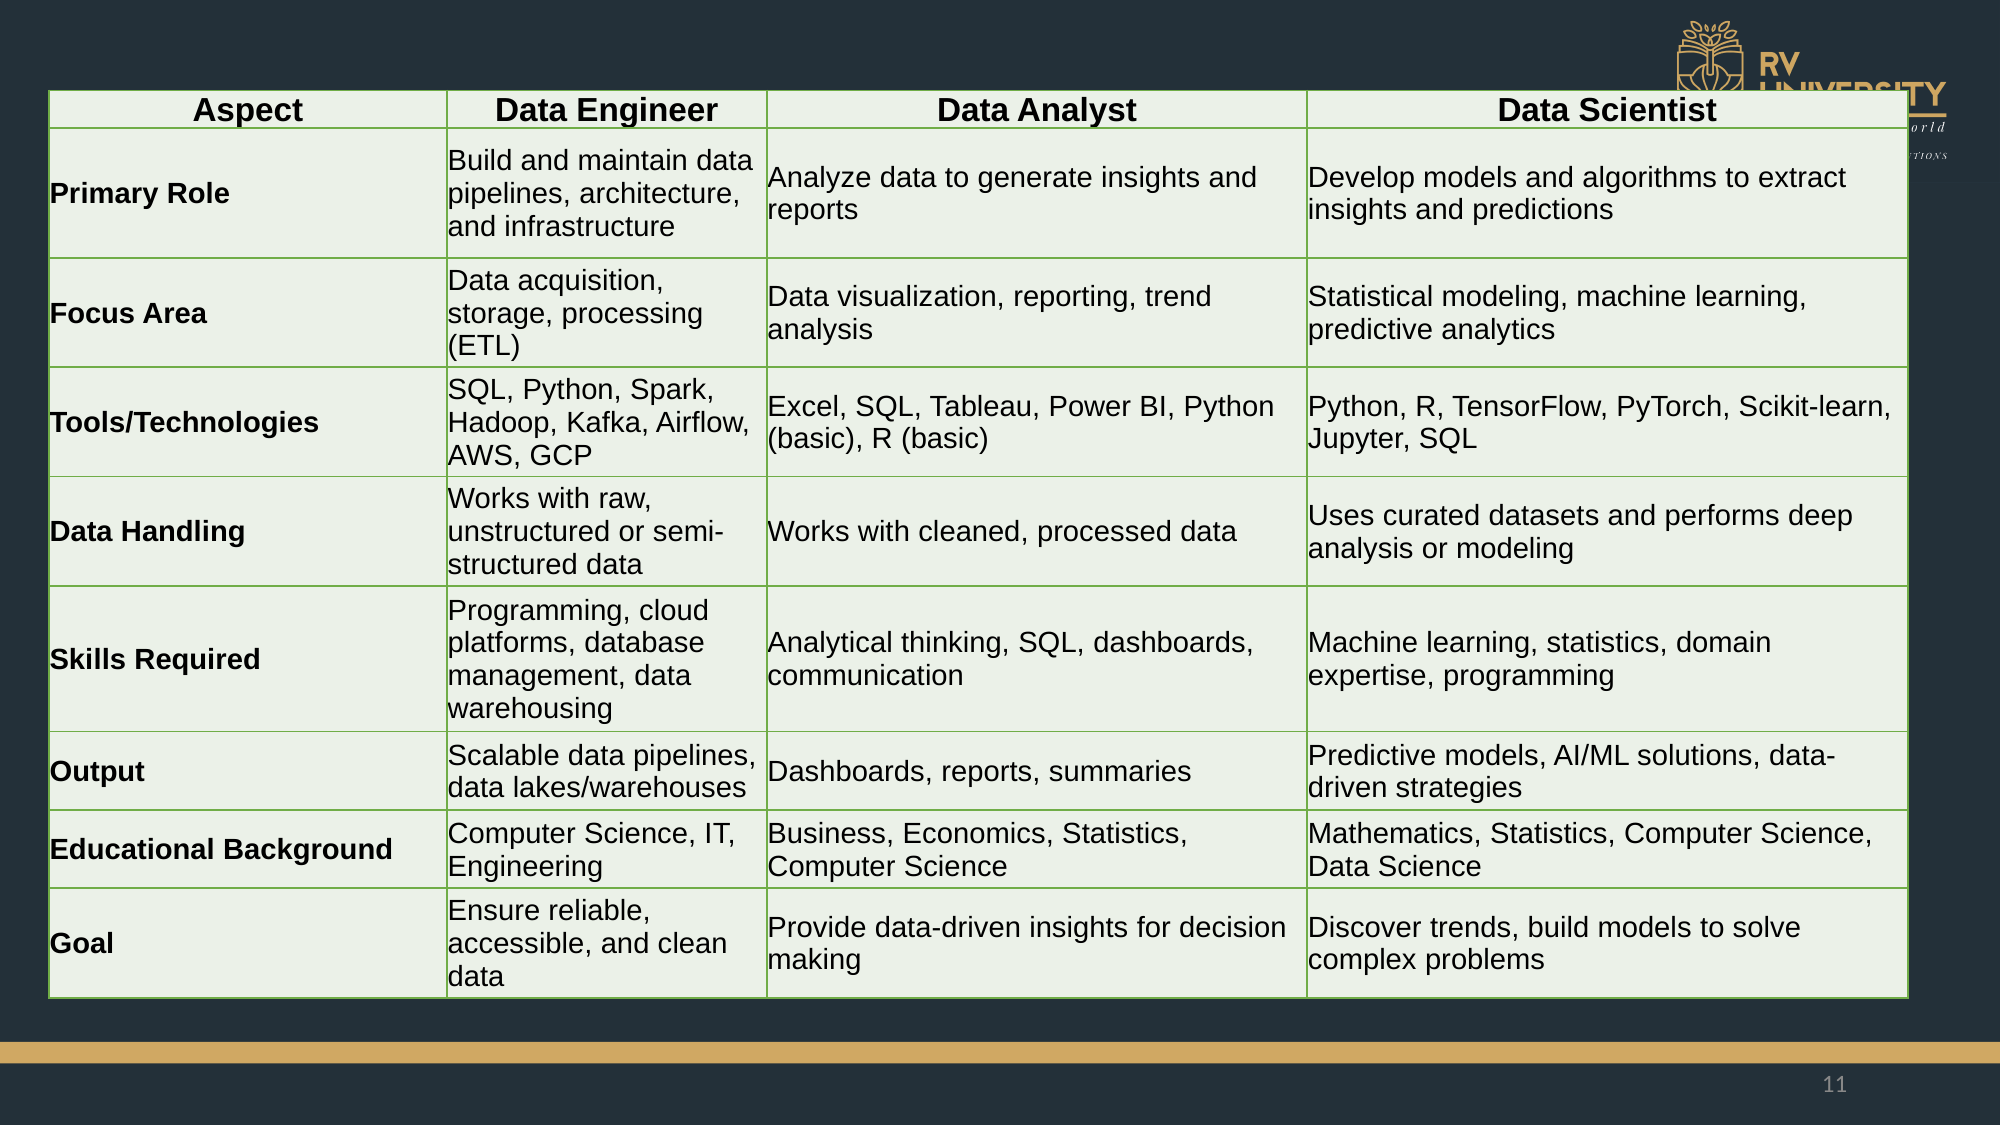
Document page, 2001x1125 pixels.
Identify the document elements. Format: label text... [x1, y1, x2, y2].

table_header Data Engineer [448, 91, 766, 127]
table_cell Scalable data pipelines, data lakes/warehouses [448, 732, 766, 809]
table_cell Provide data-driven insights for decision making [768, 889, 1306, 997]
table_cell Machine learning, statistics, domain expertise, programming [1308, 587, 1907, 731]
table_cell Mathematics, Statistics, Computer Science, Data Science [1308, 811, 1907, 887]
table_cell Predictive models, AI/ML solutions, data-driven strategies [1308, 732, 1907, 809]
table_cell Excel, SQL, Tableau, Power BI, Python (basic), R (basic) [768, 368, 1306, 476]
table_cell Data Handling [50, 477, 446, 585]
table_cell Analytical thinking, SQL, dashboards, communication [768, 587, 1306, 731]
table_cell Dashboards, reports, summaries [768, 732, 1306, 809]
table_cell Works with raw, unstructured or semi-structured data [448, 477, 766, 585]
table_cell Ensure reliable, accessible, and clean data [448, 889, 766, 997]
table_cell Analyze data to generate insights and reports [768, 129, 1306, 257]
table_header Data Analyst [768, 91, 1306, 127]
picture [1609, 0, 2000, 183]
table_cell Primary Role [50, 129, 446, 257]
table_cell Educational Background [50, 811, 446, 887]
table_cell Works with cleaned, processed data [768, 477, 1306, 585]
table_cell Discover trends, build models to solve complex problems [1308, 889, 1907, 997]
table_cell Data acquisition, storage, processing (ETL) [448, 259, 766, 366]
table_cell Focus Area [50, 259, 446, 366]
table_header Data Scientist [1308, 91, 1907, 127]
table_cell Skills Required [50, 587, 446, 731]
table_cell Business, Economics, Statistics, Computer Science [768, 811, 1306, 887]
table_cell SQL, Python, Spark, Hadoop, Kafka, Airflow, AWS, GCP [448, 368, 766, 476]
table_cell Tools/Technologies [50, 368, 446, 476]
table_cell Output [50, 732, 446, 809]
table_cell Build and maintain data pipelines, architecture, and infrastructure [448, 129, 766, 257]
table_cell Uses curated datasets and performs deep analysis or modeling [1308, 477, 1907, 585]
table_cell Python, R, TensorFlow, PyTorch, Scikit-learn, Jupyter, SQL [1308, 368, 1907, 476]
table_cell Statistical modeling, machine learning, predictive analytics [1308, 259, 1907, 366]
table_cell Computer Science, IT, Engineering [448, 811, 766, 887]
table_cell Develop models and algorithms to extract insights and predictions [1308, 129, 1907, 257]
table_cell Goal [50, 889, 446, 997]
slide_number 11 [1412, 1061, 1863, 1103]
table_header Aspect [50, 91, 446, 127]
table_cell Data visualization, reporting, trend analysis [768, 259, 1306, 366]
table_cell Programming, cloud platforms, database management, data warehousing [448, 587, 766, 731]
